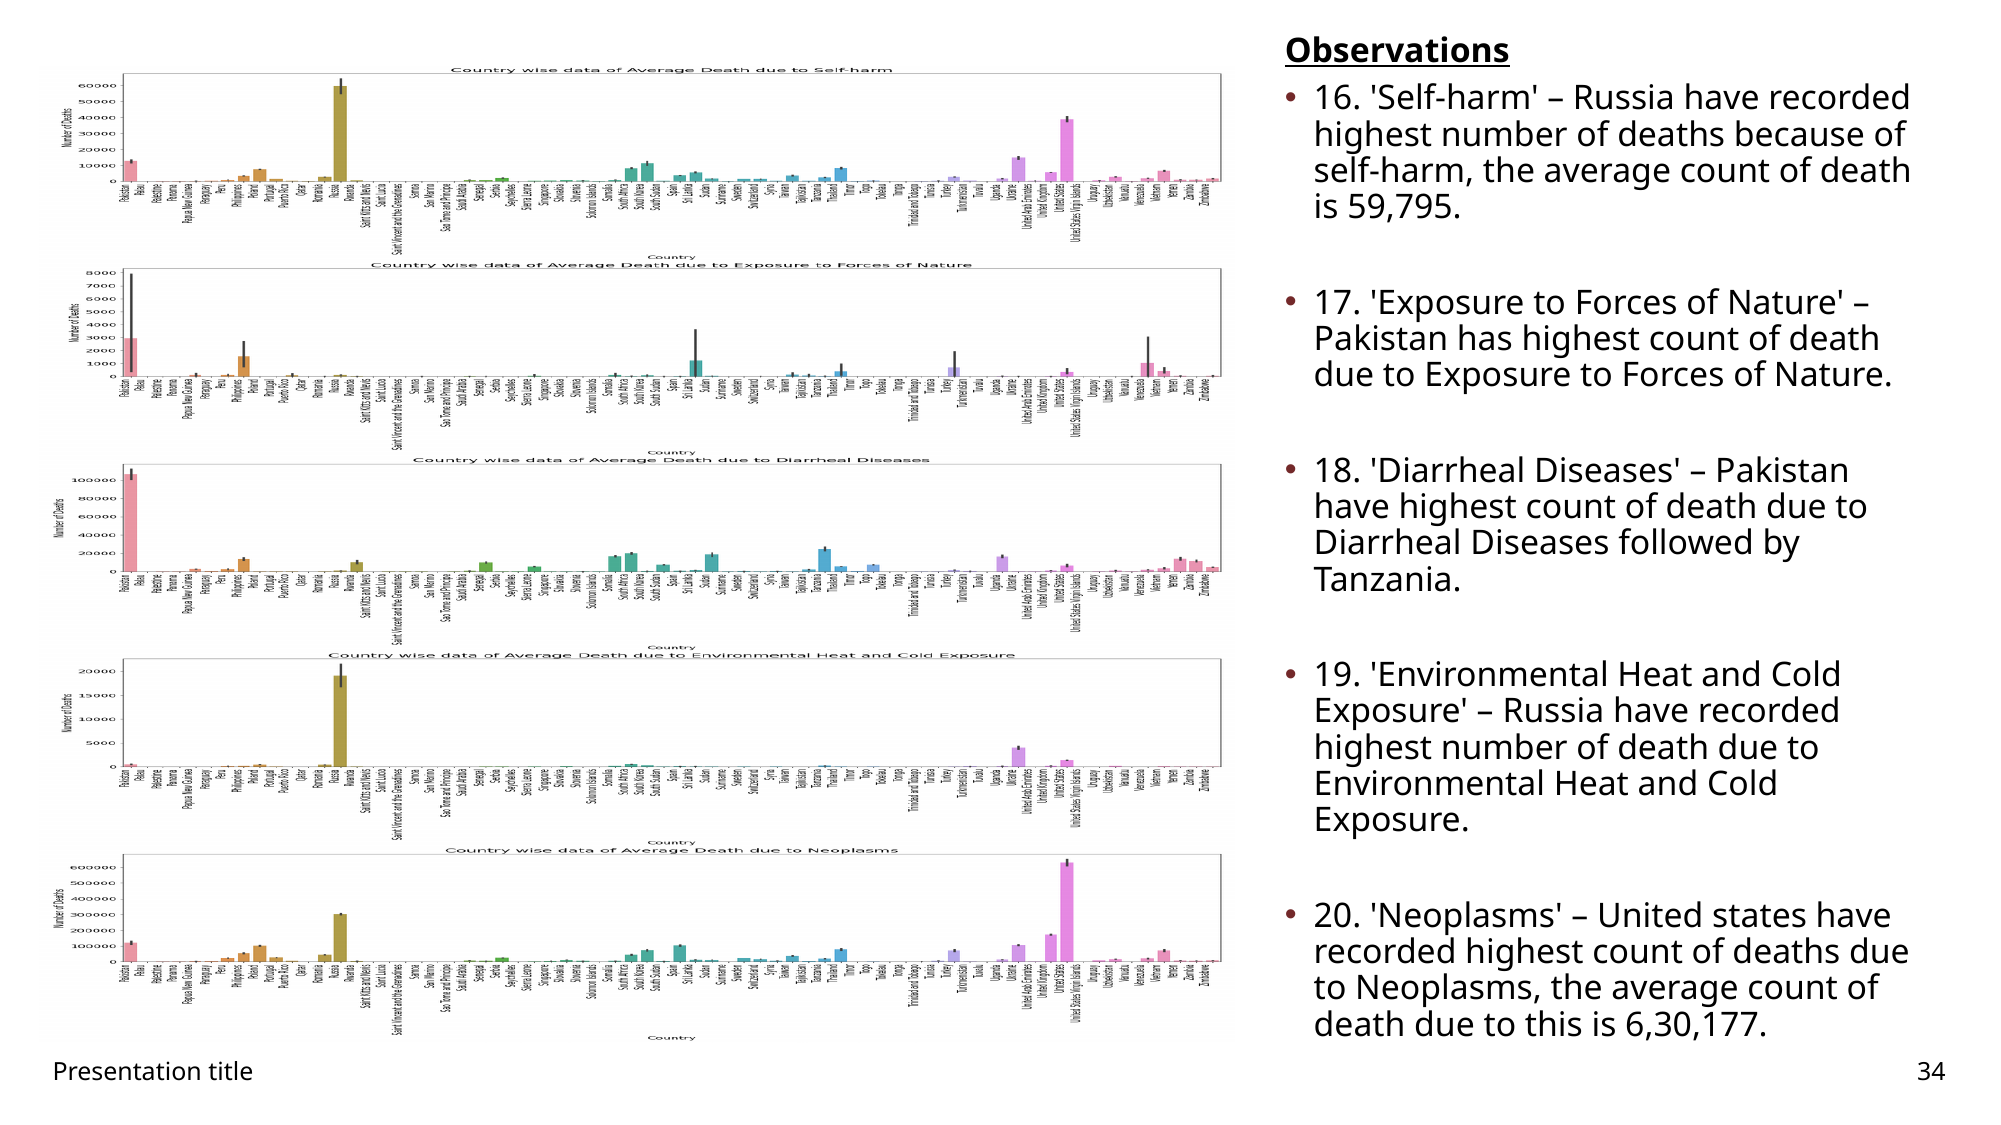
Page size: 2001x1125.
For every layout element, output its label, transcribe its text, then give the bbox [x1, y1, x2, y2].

picture [39, 66, 1235, 1043]
slide_number 34 [1510, 1042, 1961, 1103]
text_box Observations 16. 'Self-harm' – Russia have recorded highest number of deaths because of self-harm, the average count of death is 59,795. 17. 'Exposure to Forces of Nature' – Pakistan has highest count of death due to Exposure to Forces of Nature. 18. 'Diarrheal Diseases' – Pakistan have highest count of death due to Diarrheal Diseases followed by Tanzania. 19. 'Environmental Heat and Cold Exposure' – Russia have recorded highest number of death due to Environmental Heat and Cold Exposure. 20. 'Neoplasms' – United states have recorded highest count of deaths due to Neoplasms, the average count of death due to this is 6,30,177. [1269, 25, 1945, 1055]
footer Presentation title [37, 1042, 713, 1103]
